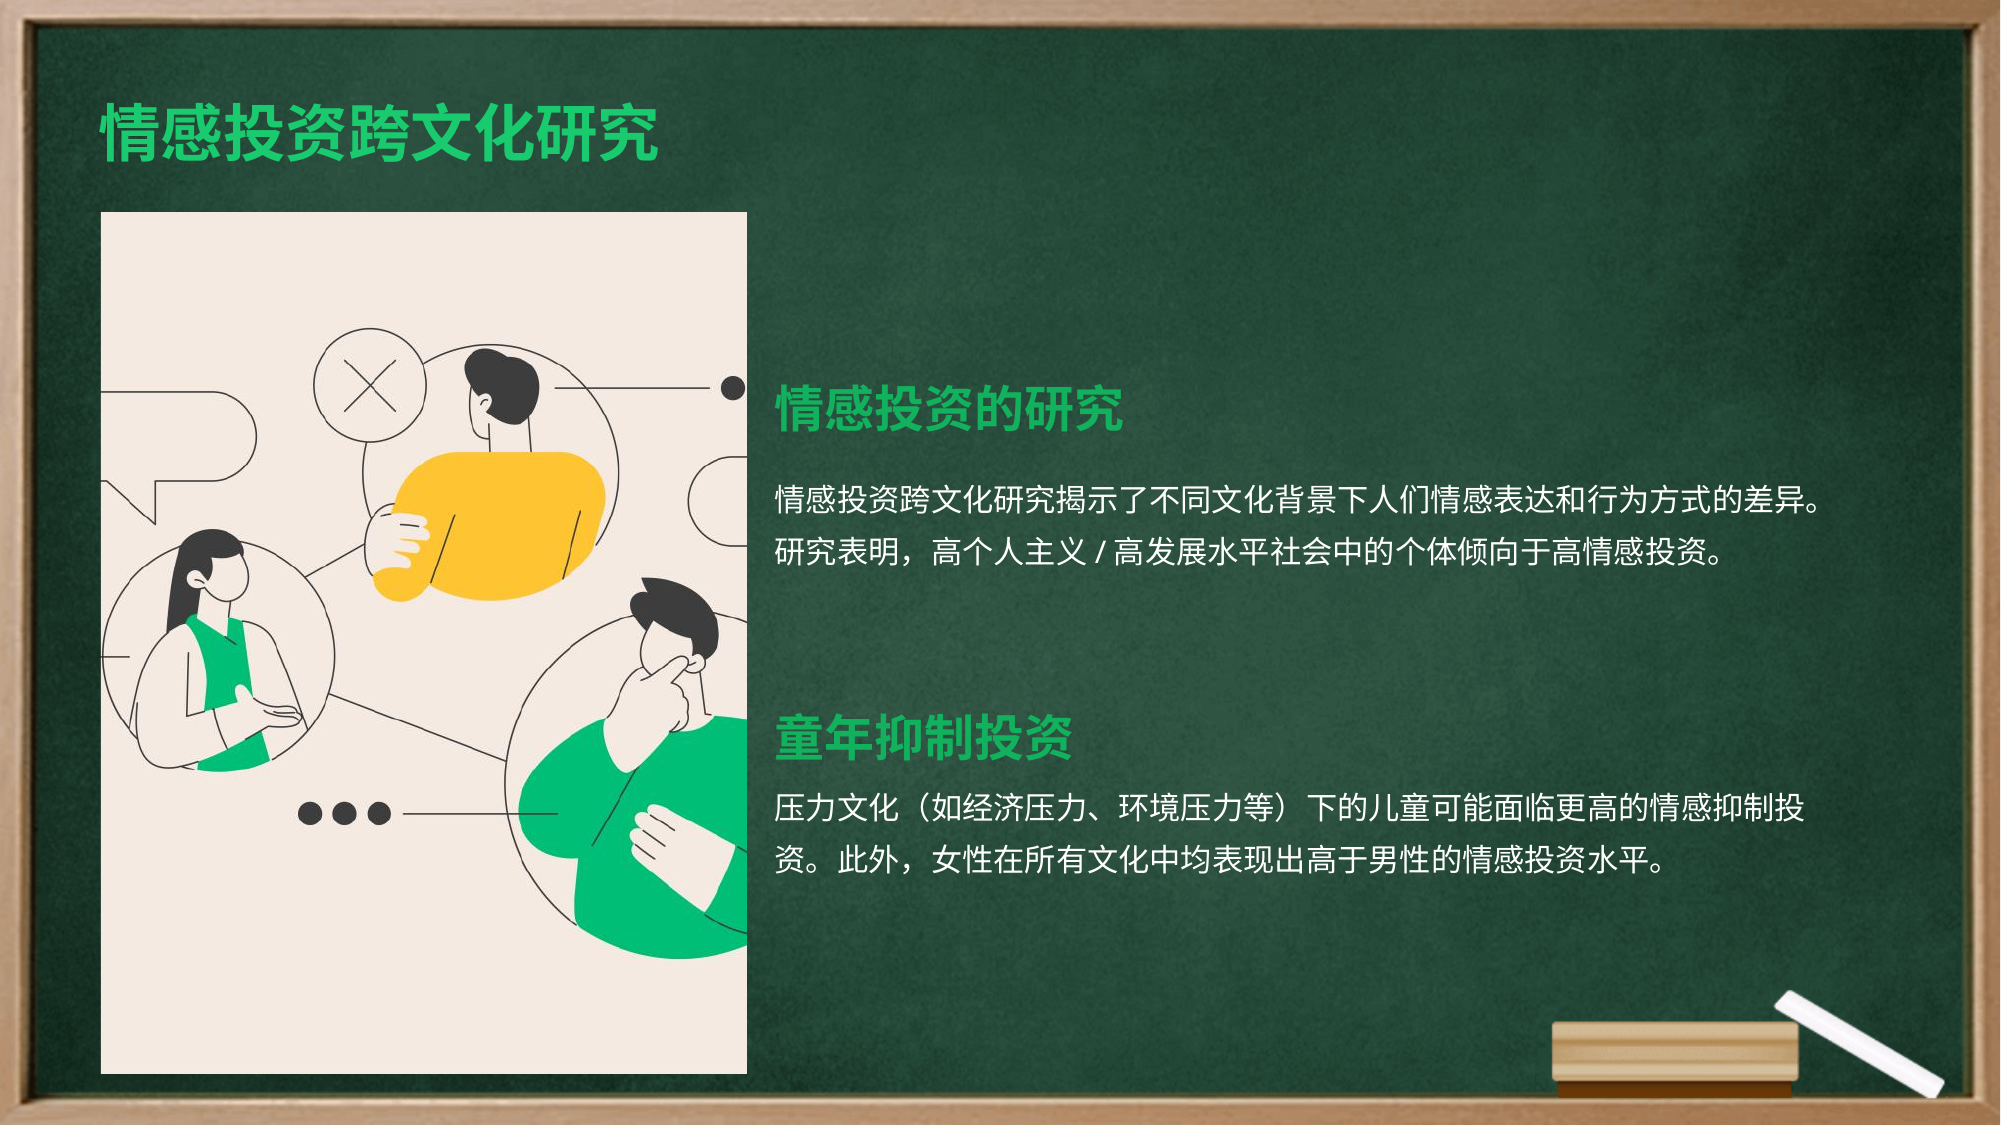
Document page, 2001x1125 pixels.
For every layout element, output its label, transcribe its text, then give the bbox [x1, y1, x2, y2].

picture [0, 0, 2001, 1125]
text_box 童年抑制投资 [754, 681, 1817, 788]
text_box 情感投资跨文化研究 [78, 43, 1922, 189]
text_box 压力文化（如经济压力、环境压力等）下的儿童可能面临更高的情感抑制投资。此外，女性在所有文化中均表现出高于男性的情感投资水平。 [754, 788, 1817, 962]
text_box 情感投资的研究 [754, 351, 1817, 458]
text_box 情感投资跨文化研究揭示了不同文化背景下人们情感表达和行为方式的差异。研究表明，高个人主义/高发展水平社会中的个体倾向于高情感投资。 [754, 458, 1817, 651]
